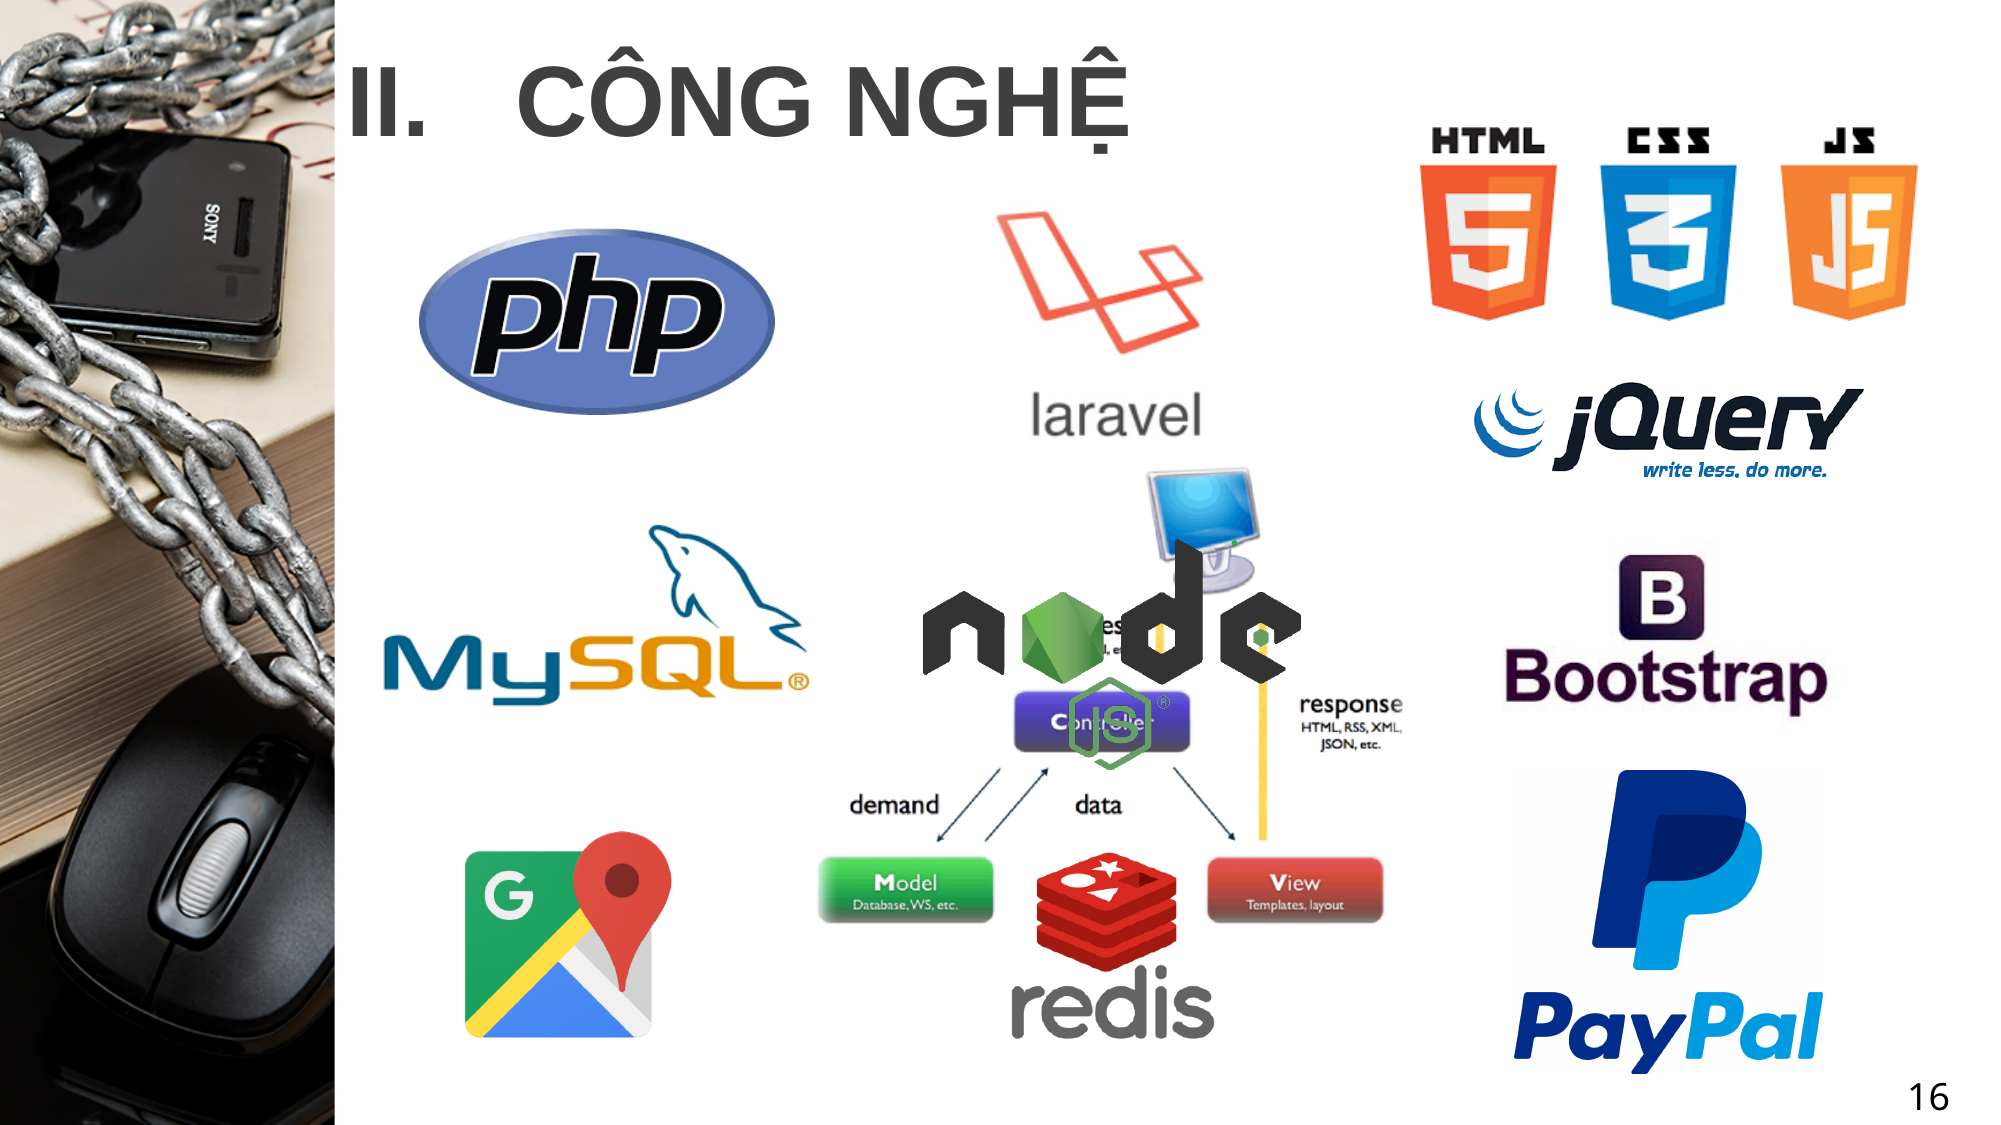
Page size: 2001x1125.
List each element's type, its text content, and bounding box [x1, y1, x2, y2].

title CÔNG NGHỆ [332, 0, 2000, 194]
picture [0, 0, 2001, 1125]
text_box 16 [1892, 1065, 2000, 1125]
